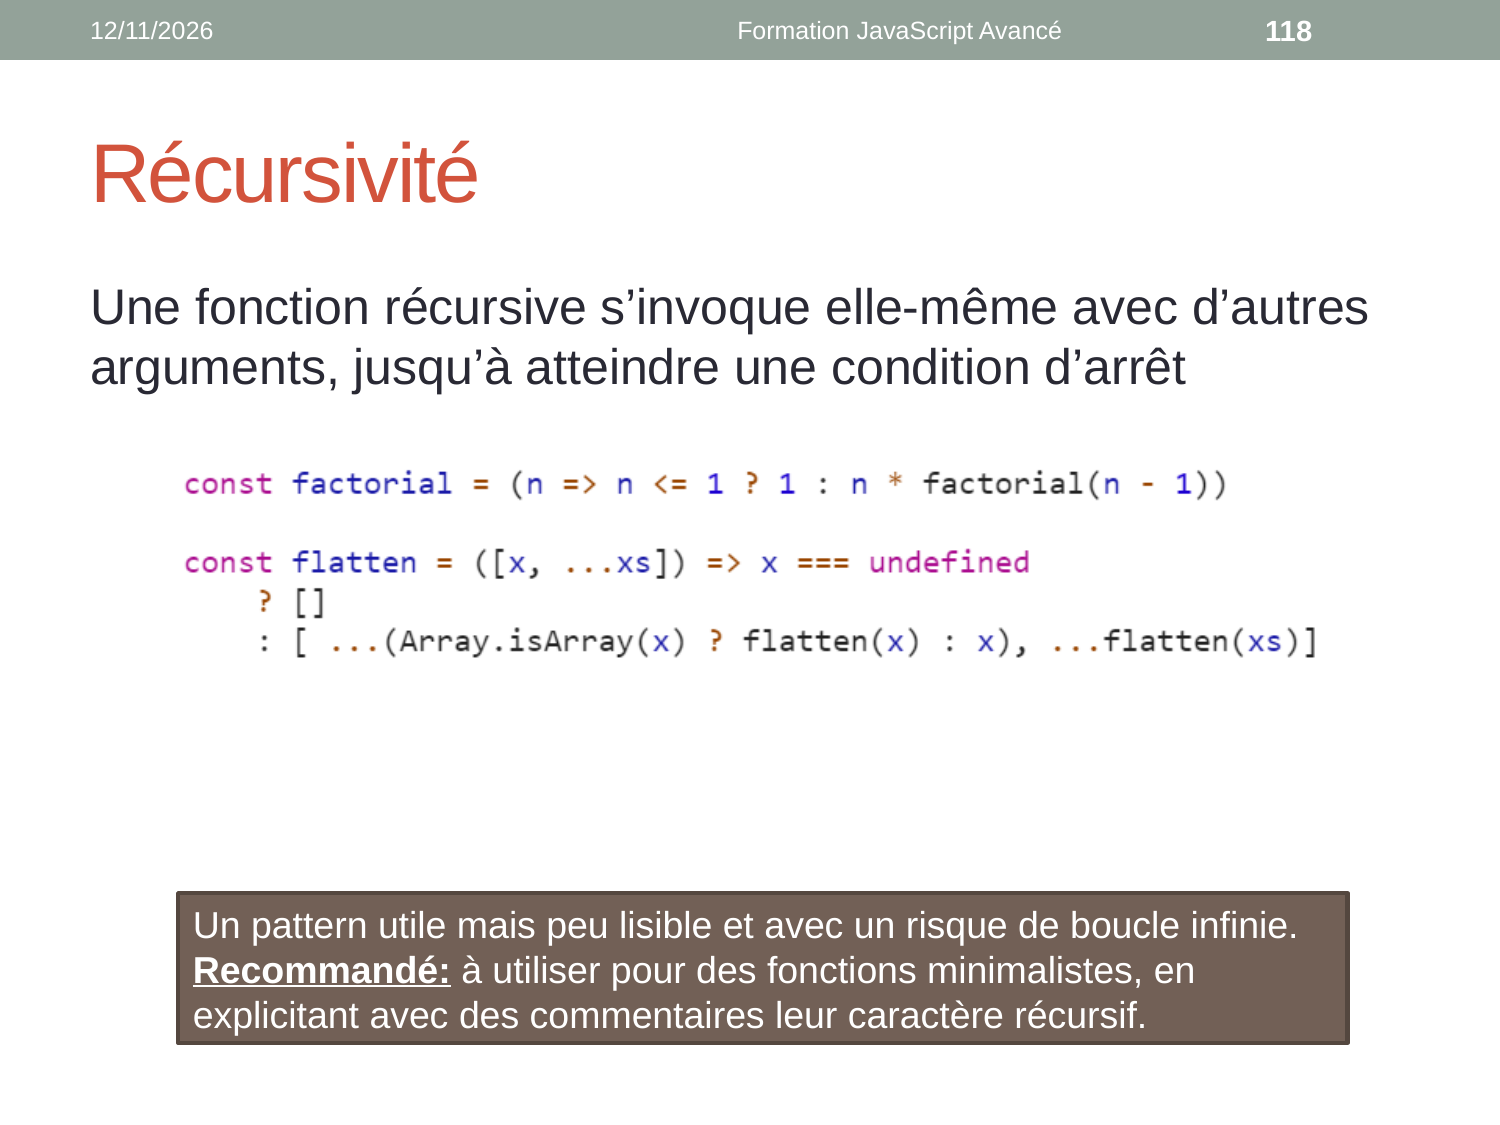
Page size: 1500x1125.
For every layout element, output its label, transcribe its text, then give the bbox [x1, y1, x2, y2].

title Récursivité [75, 87, 1425, 250]
footer Formation JavaScript Avancé [562, 3, 1238, 57]
picture [170, 461, 1330, 664]
list Une fonction récursive s’invoque elle-même avec d’autres arguments, jusqu’à atteindre une condition d’arrêt [75, 267, 1424, 835]
slide_number 118 [1250, 3, 1425, 57]
text_box Un pattern utile mais peu lisible et avec un risque de boucle infinie. Recommandé: à utiliser pour des fonctions minimalistes, en explicitant avec des commentaires leur caractère récursif. [176, 891, 1350, 1045]
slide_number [75, 3, 550, 57]
